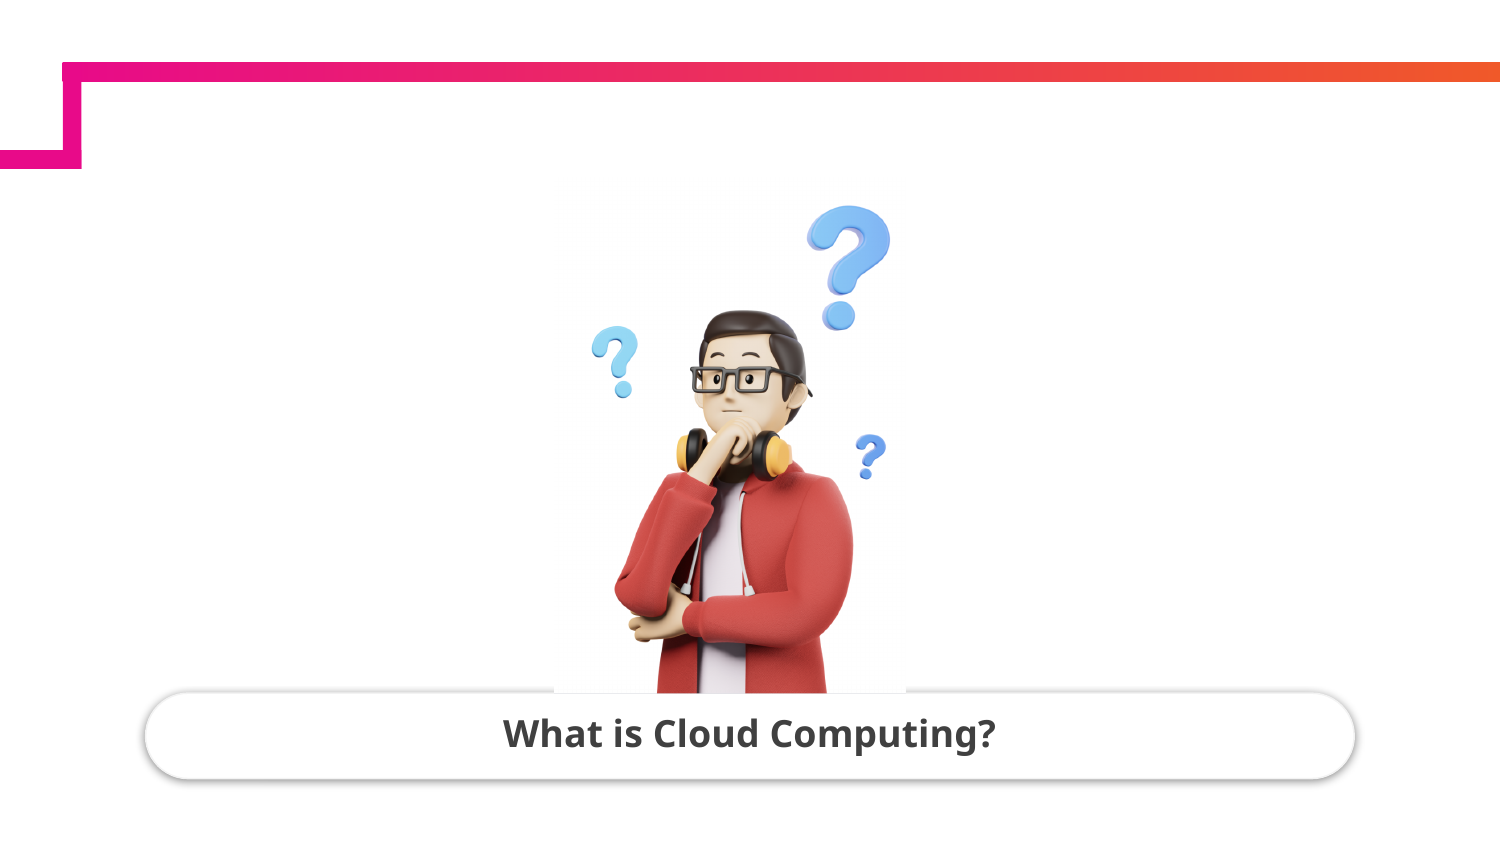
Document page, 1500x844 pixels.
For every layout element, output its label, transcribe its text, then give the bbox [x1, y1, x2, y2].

picture [553, 177, 906, 694]
text_box [145, 693, 1355, 779]
text_box What is Cloud Computing? [254, 704, 1246, 767]
